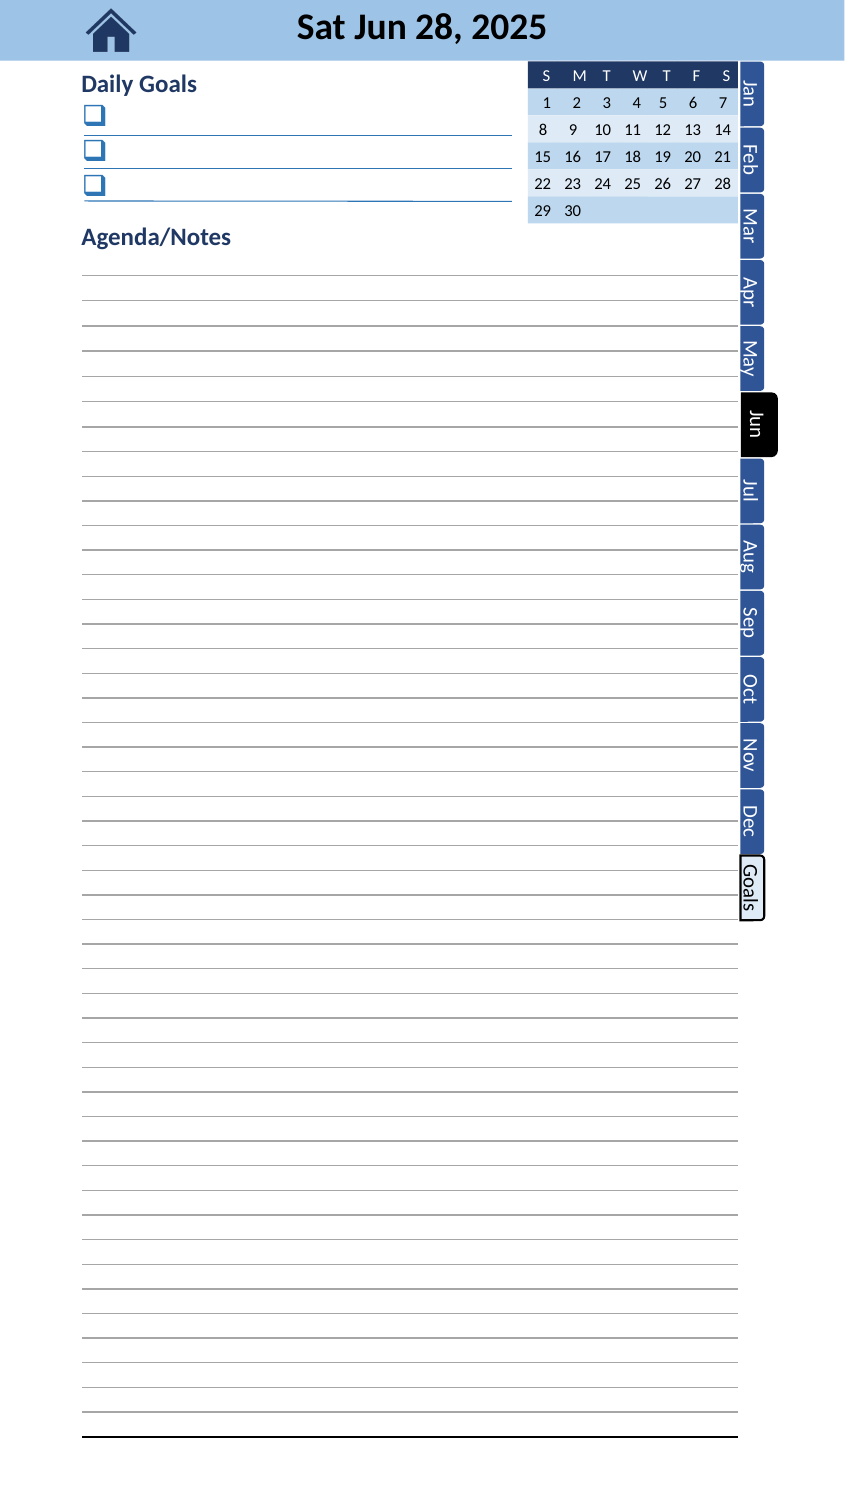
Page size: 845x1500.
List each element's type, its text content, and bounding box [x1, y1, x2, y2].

list Sat Jun 28, 2025 [190, 0, 655, 61]
picture [82, 1, 140, 59]
